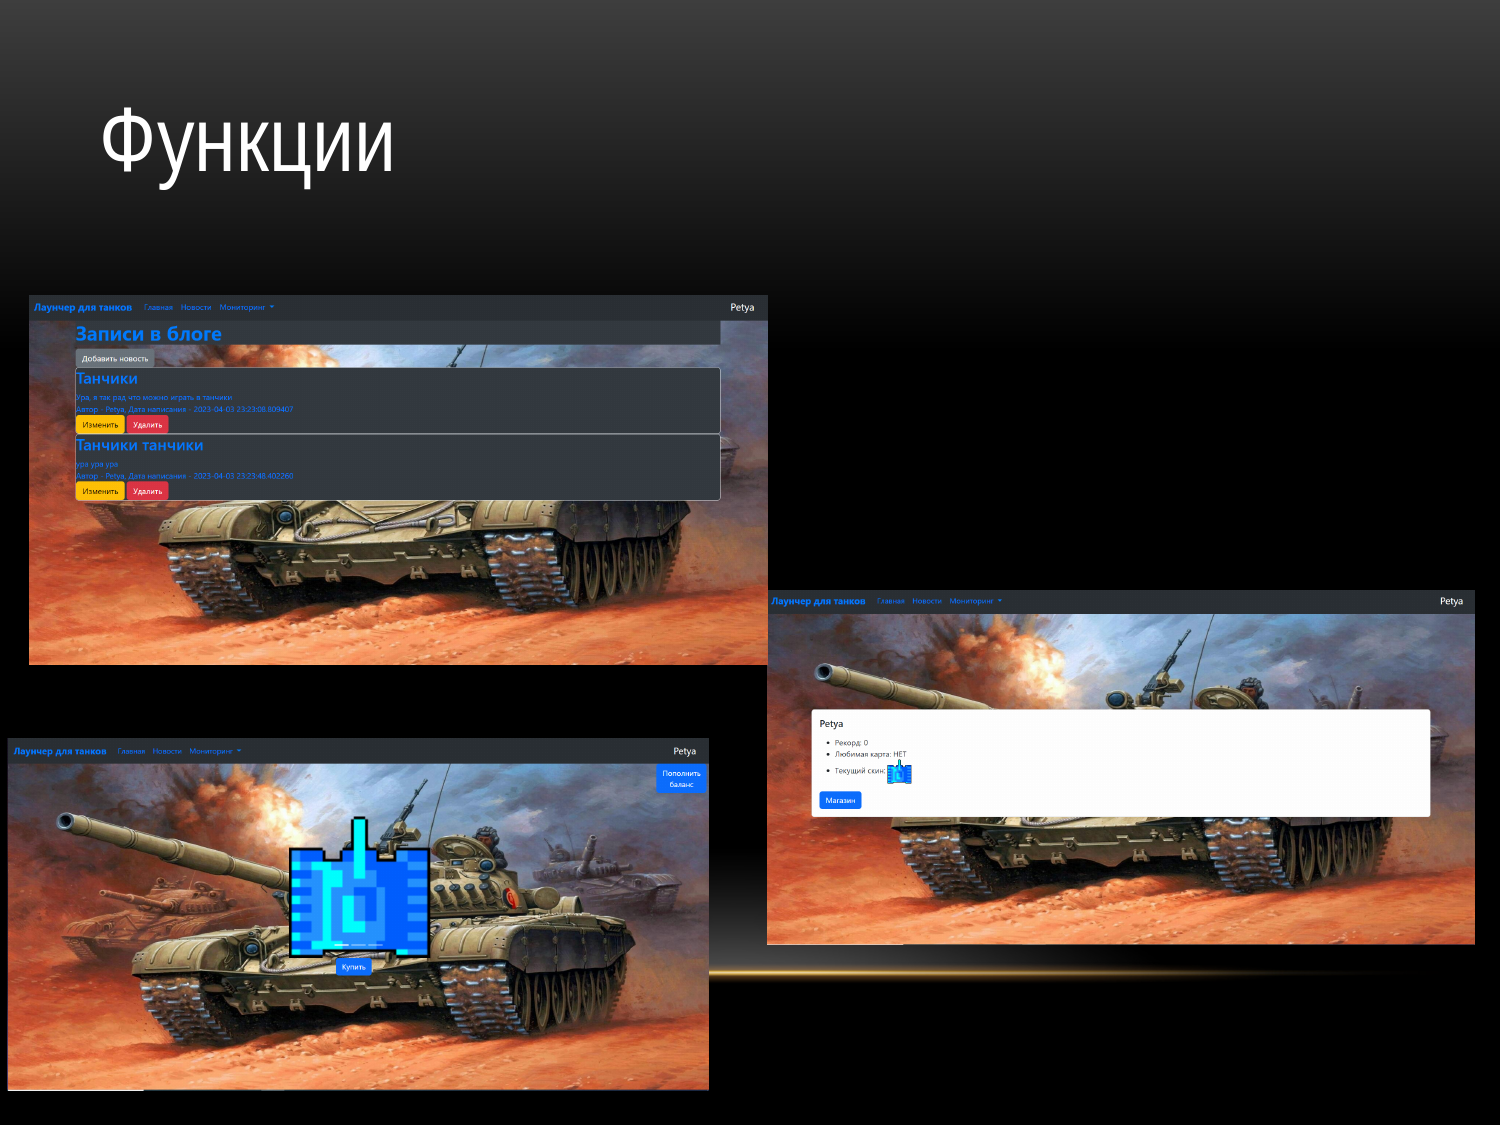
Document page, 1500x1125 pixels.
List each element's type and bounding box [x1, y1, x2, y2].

picture [767, 590, 1475, 945]
picture [29, 295, 767, 664]
picture [7, 738, 709, 1091]
text_box [100, 262, 1400, 590]
text_box [100, 664, 767, 938]
title [99, 45, 1400, 233]
